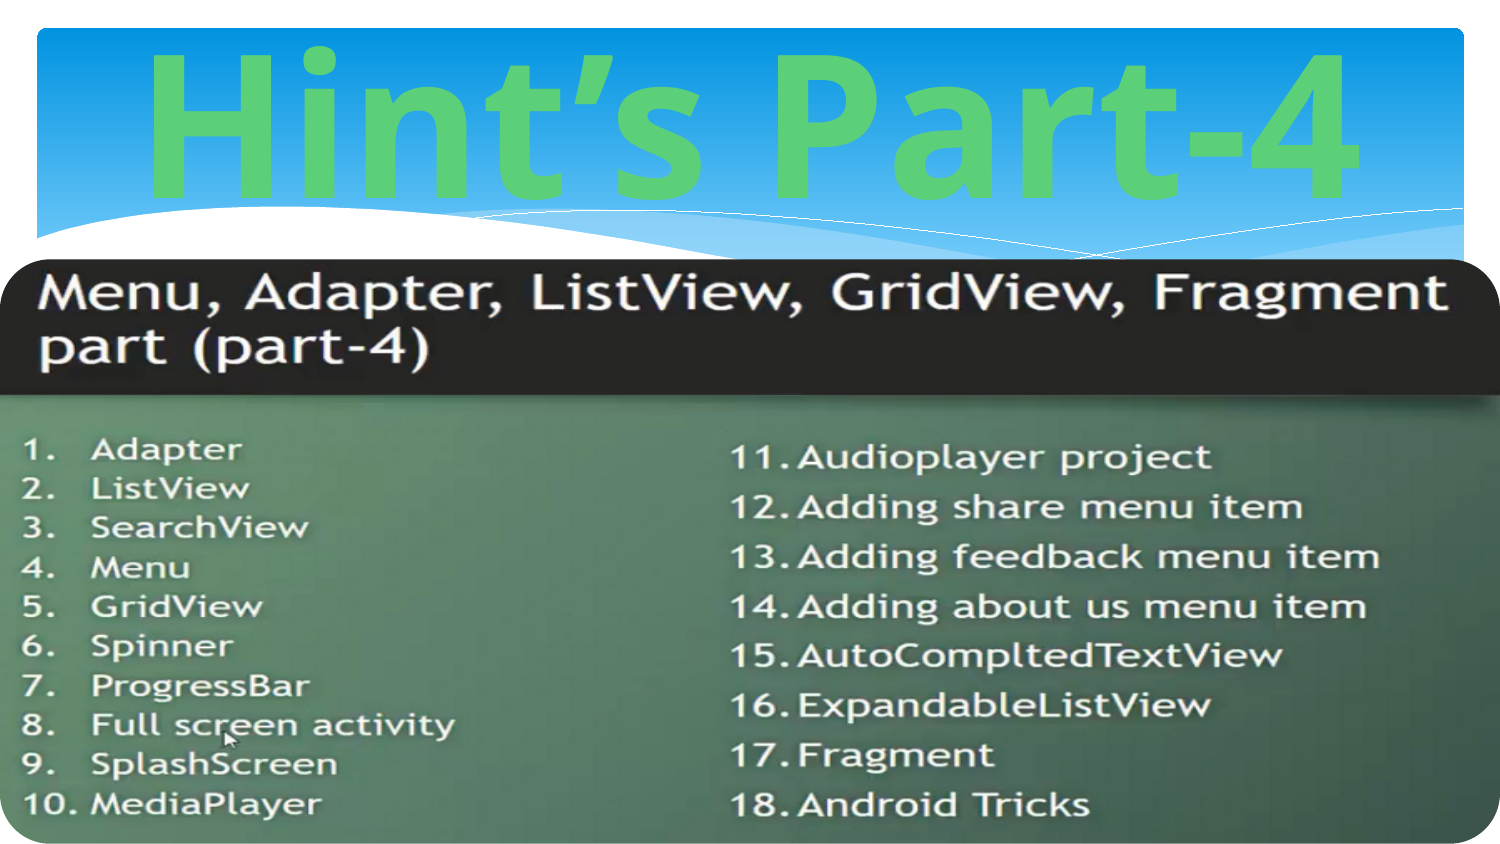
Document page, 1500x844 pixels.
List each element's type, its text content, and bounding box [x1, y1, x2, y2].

title Hint’s Part-4 [75, 41, 1425, 196]
picture [0, 259, 1500, 844]
